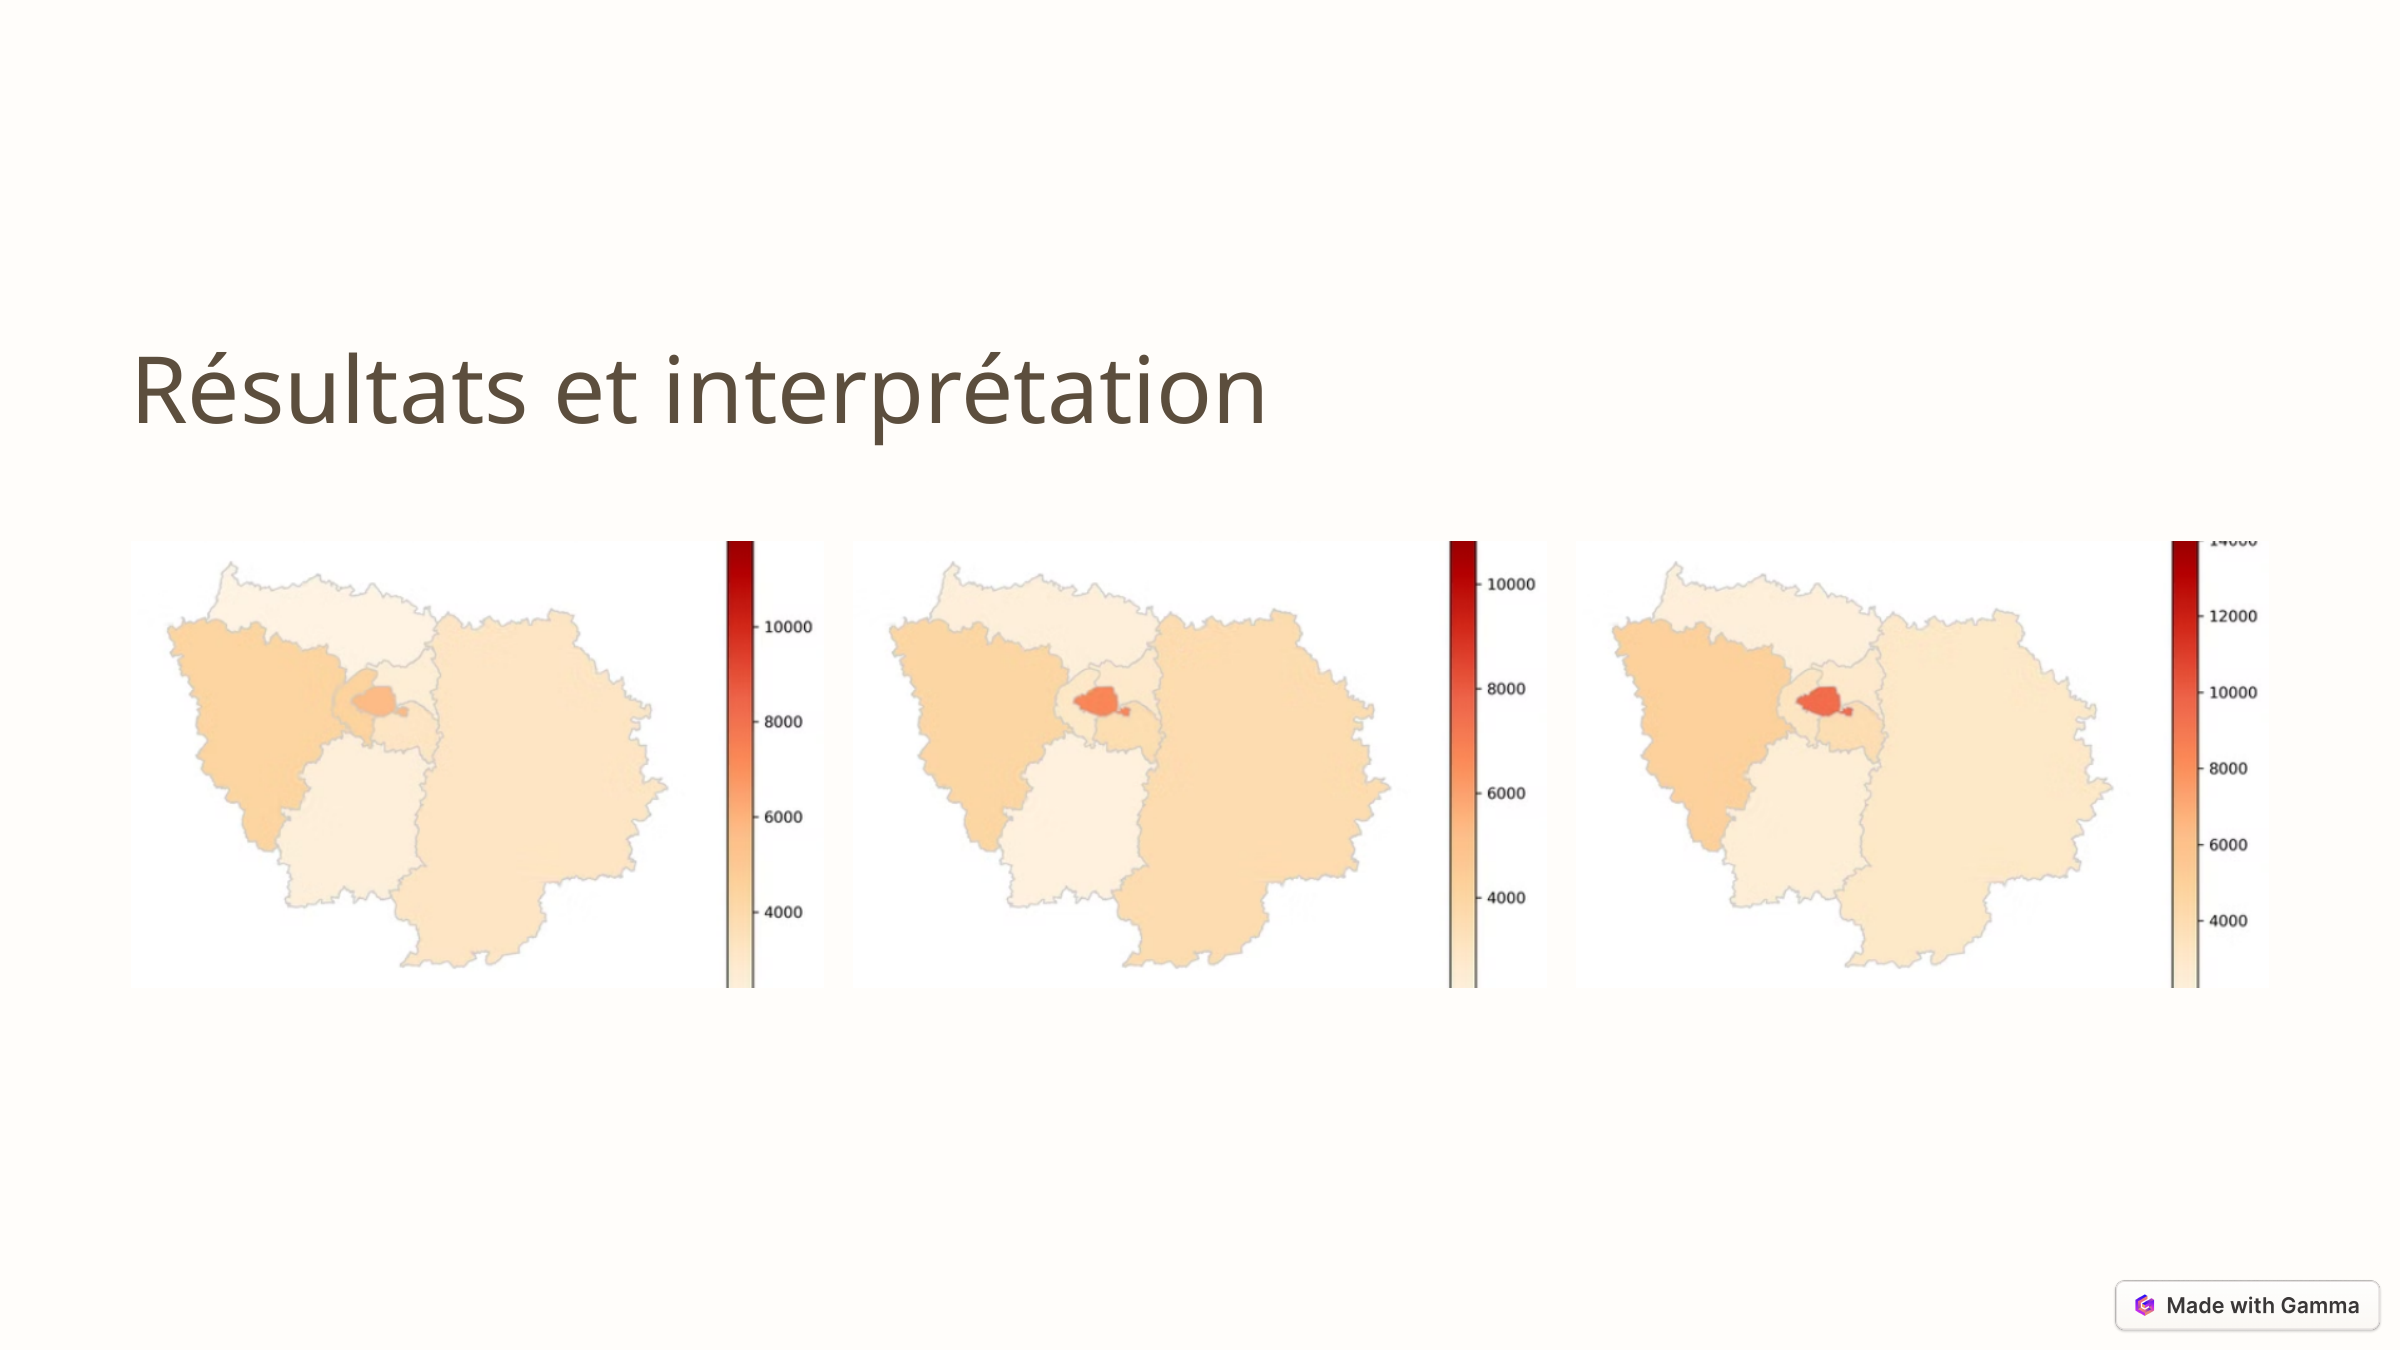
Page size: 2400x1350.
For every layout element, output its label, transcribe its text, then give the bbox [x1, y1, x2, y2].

picture [131, 541, 824, 988]
picture [853, 541, 1547, 988]
text_box Résultats et interprétation [130, 326, 1364, 443]
picture [1576, 541, 2269, 988]
picture [2106, 1271, 2389, 1339]
